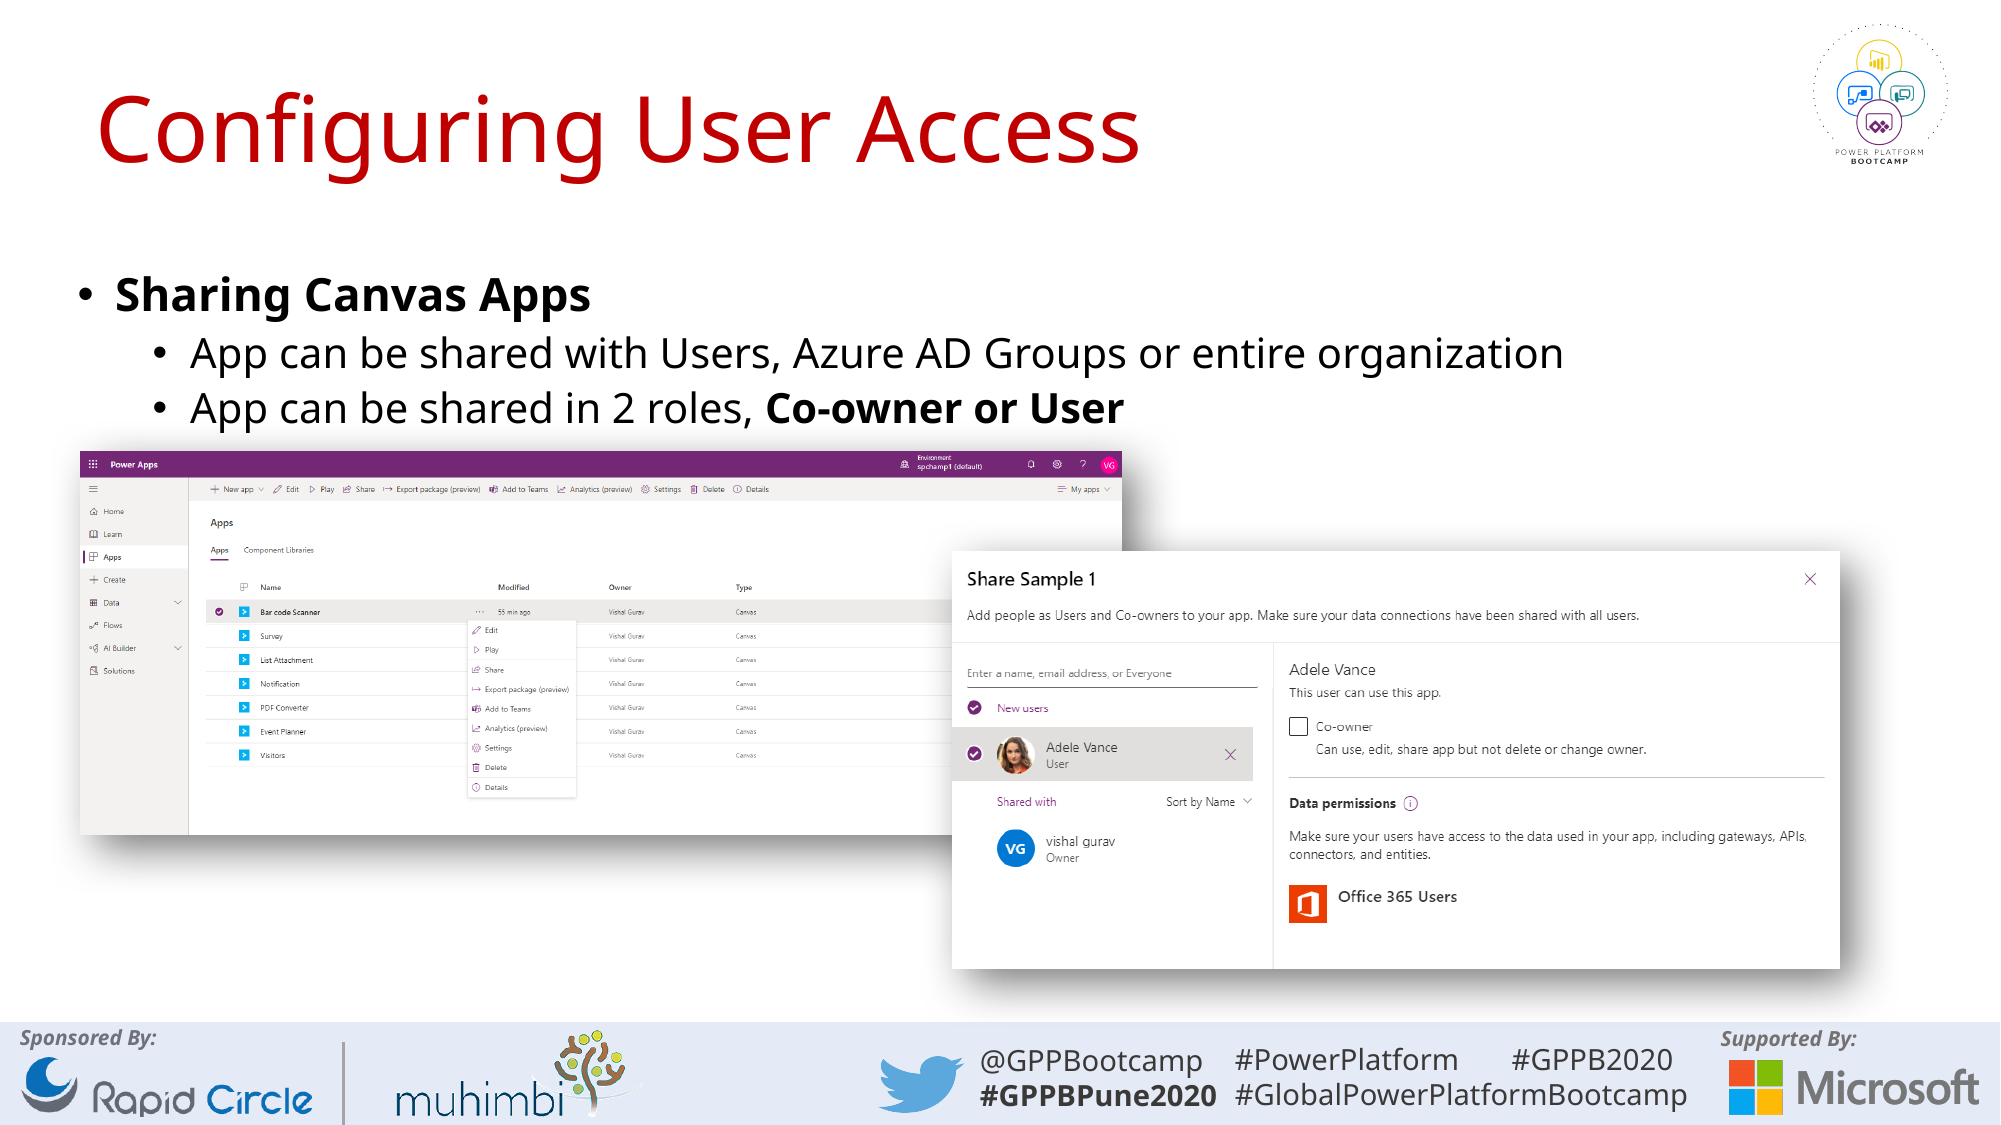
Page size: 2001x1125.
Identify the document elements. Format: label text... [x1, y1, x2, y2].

title Configuring User Access [80, 47, 1806, 218]
picture [1813, 24, 1948, 164]
text_box Sharing Canvas Apps App can be shared with Users, Azure AD Groups or entire organization App can be shared in 2 roles, Co-owner or User [62, 264, 1788, 494]
picture [80, 451, 1840, 969]
picture [0, 1024, 2000, 1125]
